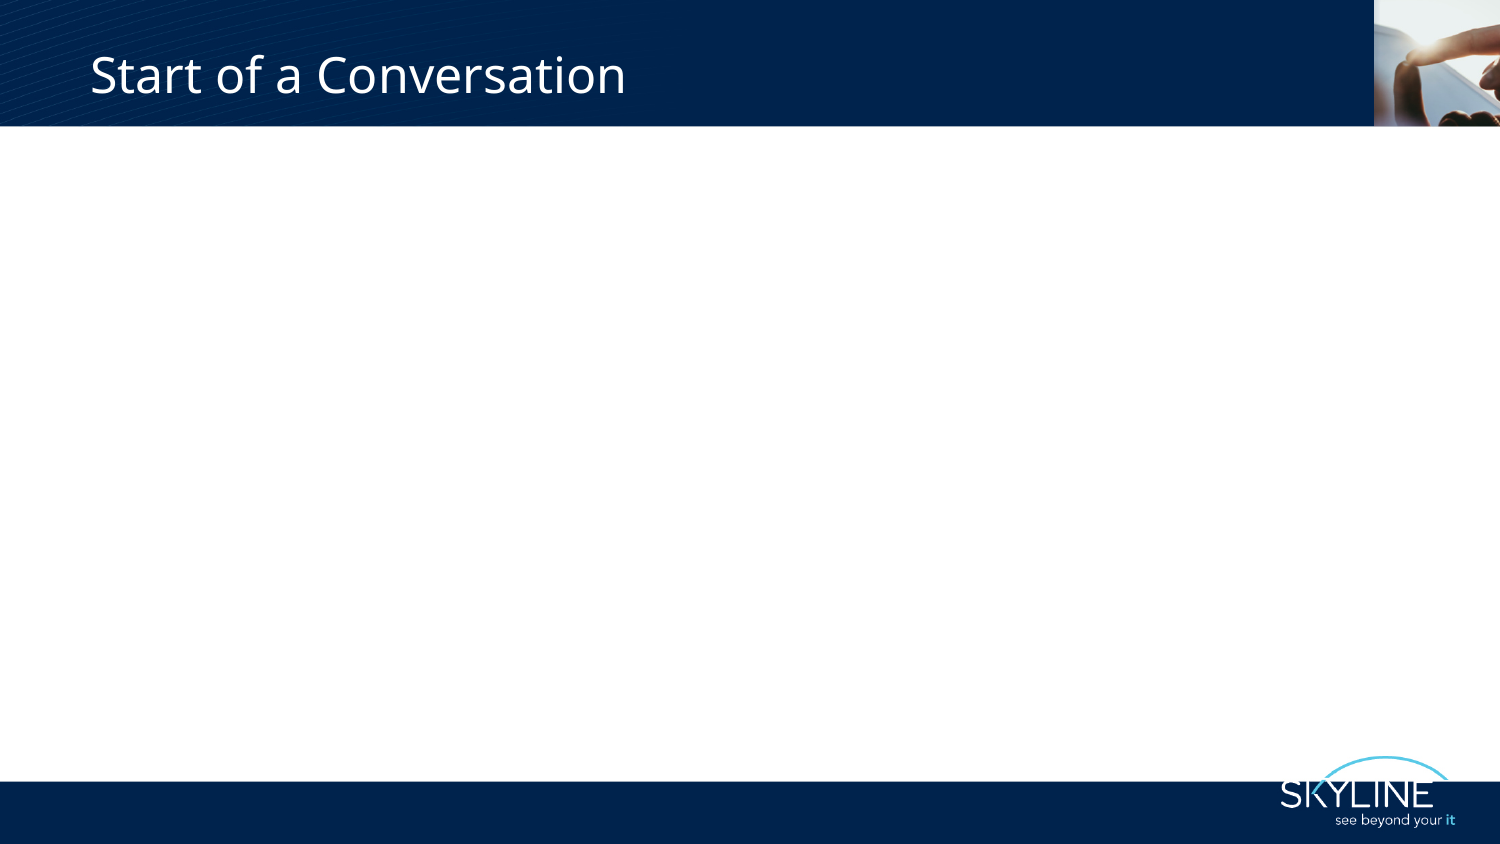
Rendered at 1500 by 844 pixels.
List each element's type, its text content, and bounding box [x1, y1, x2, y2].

title Start of a Conversation [75, 34, 1305, 125]
picture [0, 0, 1500, 844]
